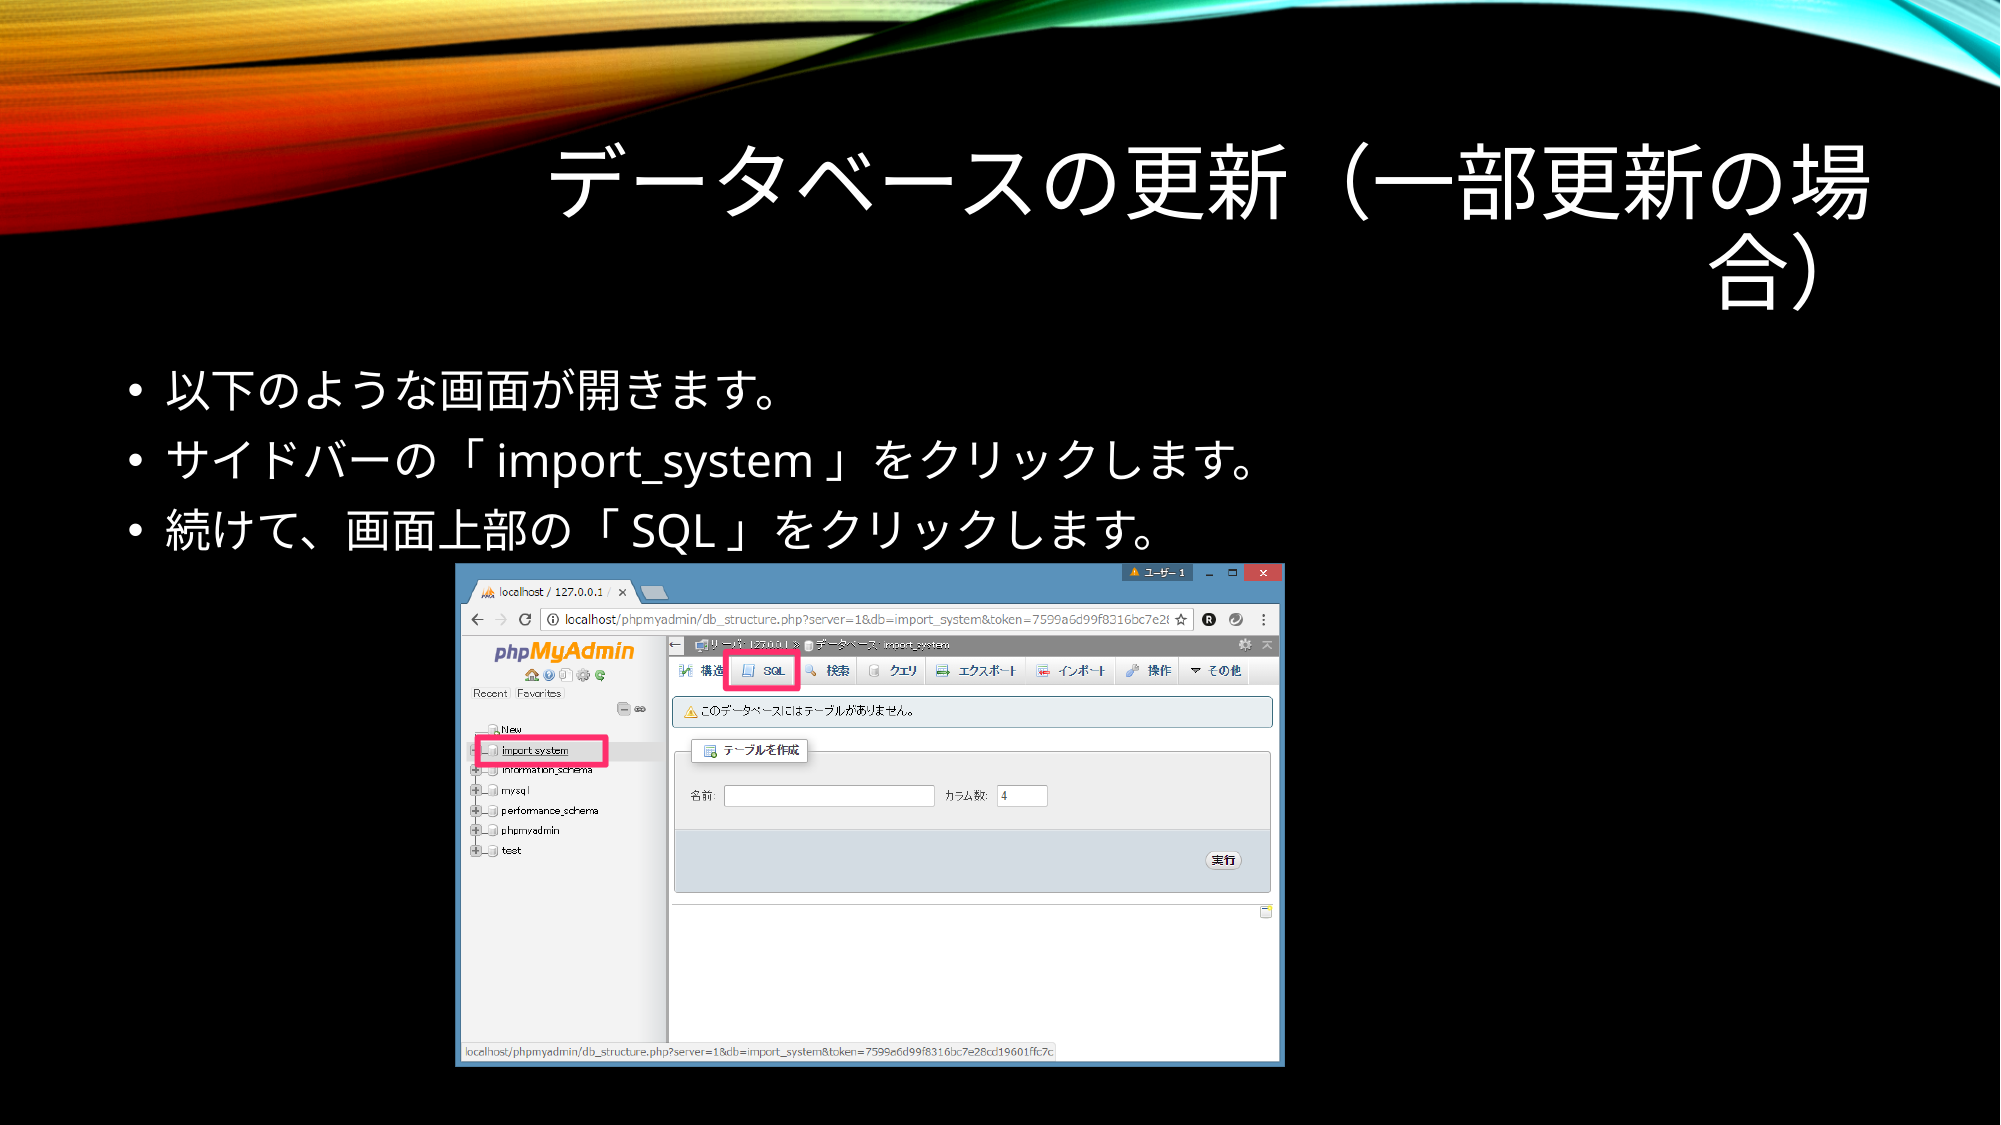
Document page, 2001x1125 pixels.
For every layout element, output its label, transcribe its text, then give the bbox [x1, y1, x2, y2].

picture [455, 563, 1285, 1067]
title データベースの更新（一部更新の場合） [474, 125, 1888, 338]
picture [0, 0, 2000, 237]
list 以下のような画面が開きます。 サイドバーの「import_system」をクリックします。 続けて、画面上部の「SQL」をクリックします。 [112, 360, 1888, 1021]
